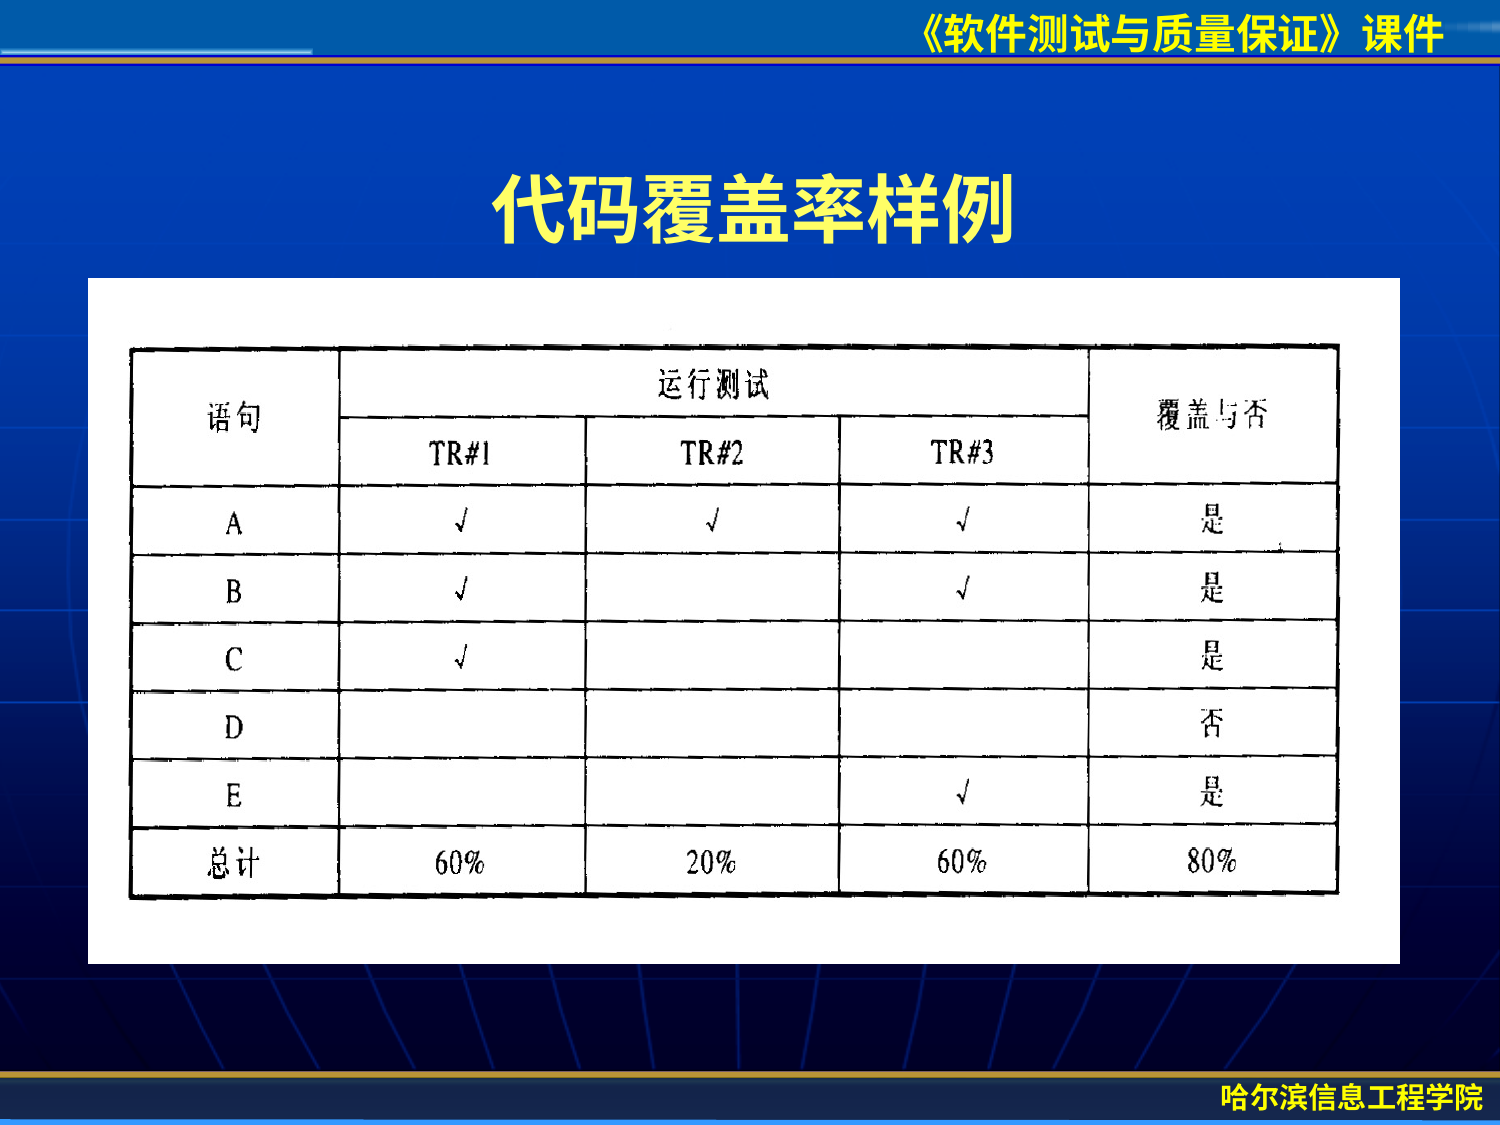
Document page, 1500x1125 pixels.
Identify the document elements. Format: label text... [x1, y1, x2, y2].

picture [0, 0, 1500, 55]
picture [0, 66, 1500, 1071]
title 代码覆盖率样例 [53, 113, 1455, 302]
